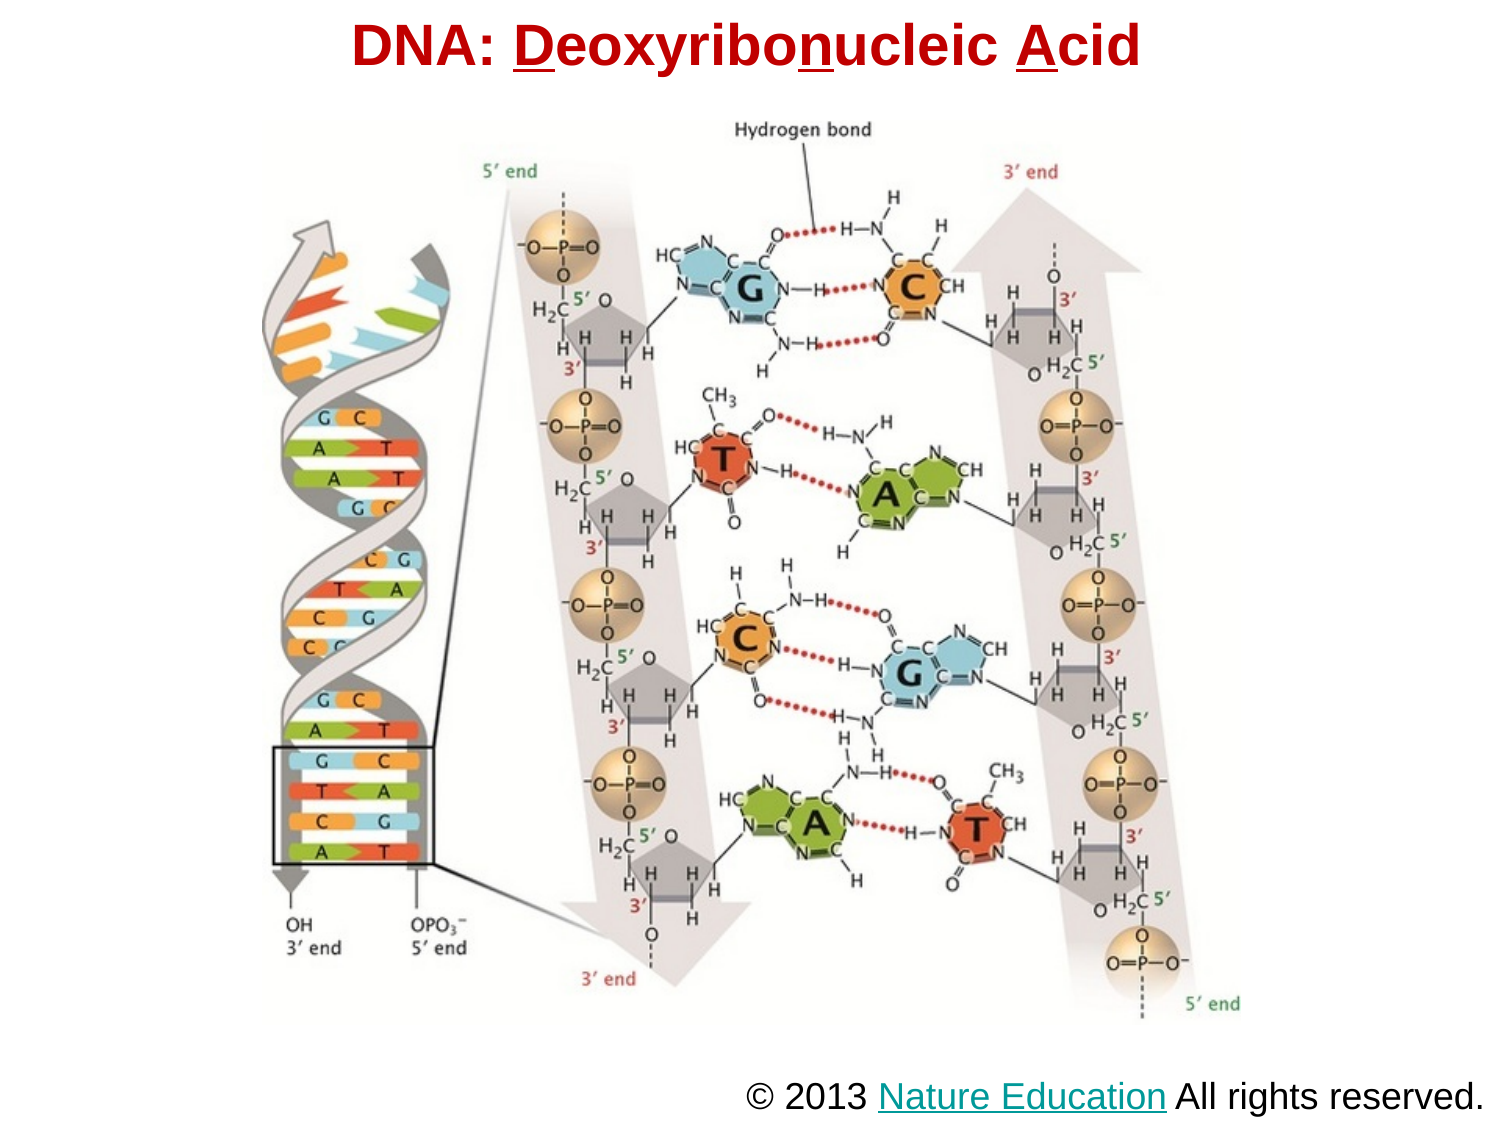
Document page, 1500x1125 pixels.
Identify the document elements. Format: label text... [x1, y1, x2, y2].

text_box © 2013 Nature Education All rights reserved. [575, 1064, 1500, 1125]
picture [262, 120, 1241, 1026]
text_box DNA: Deoxyribonucleic Acid [336, 0, 1157, 85]
